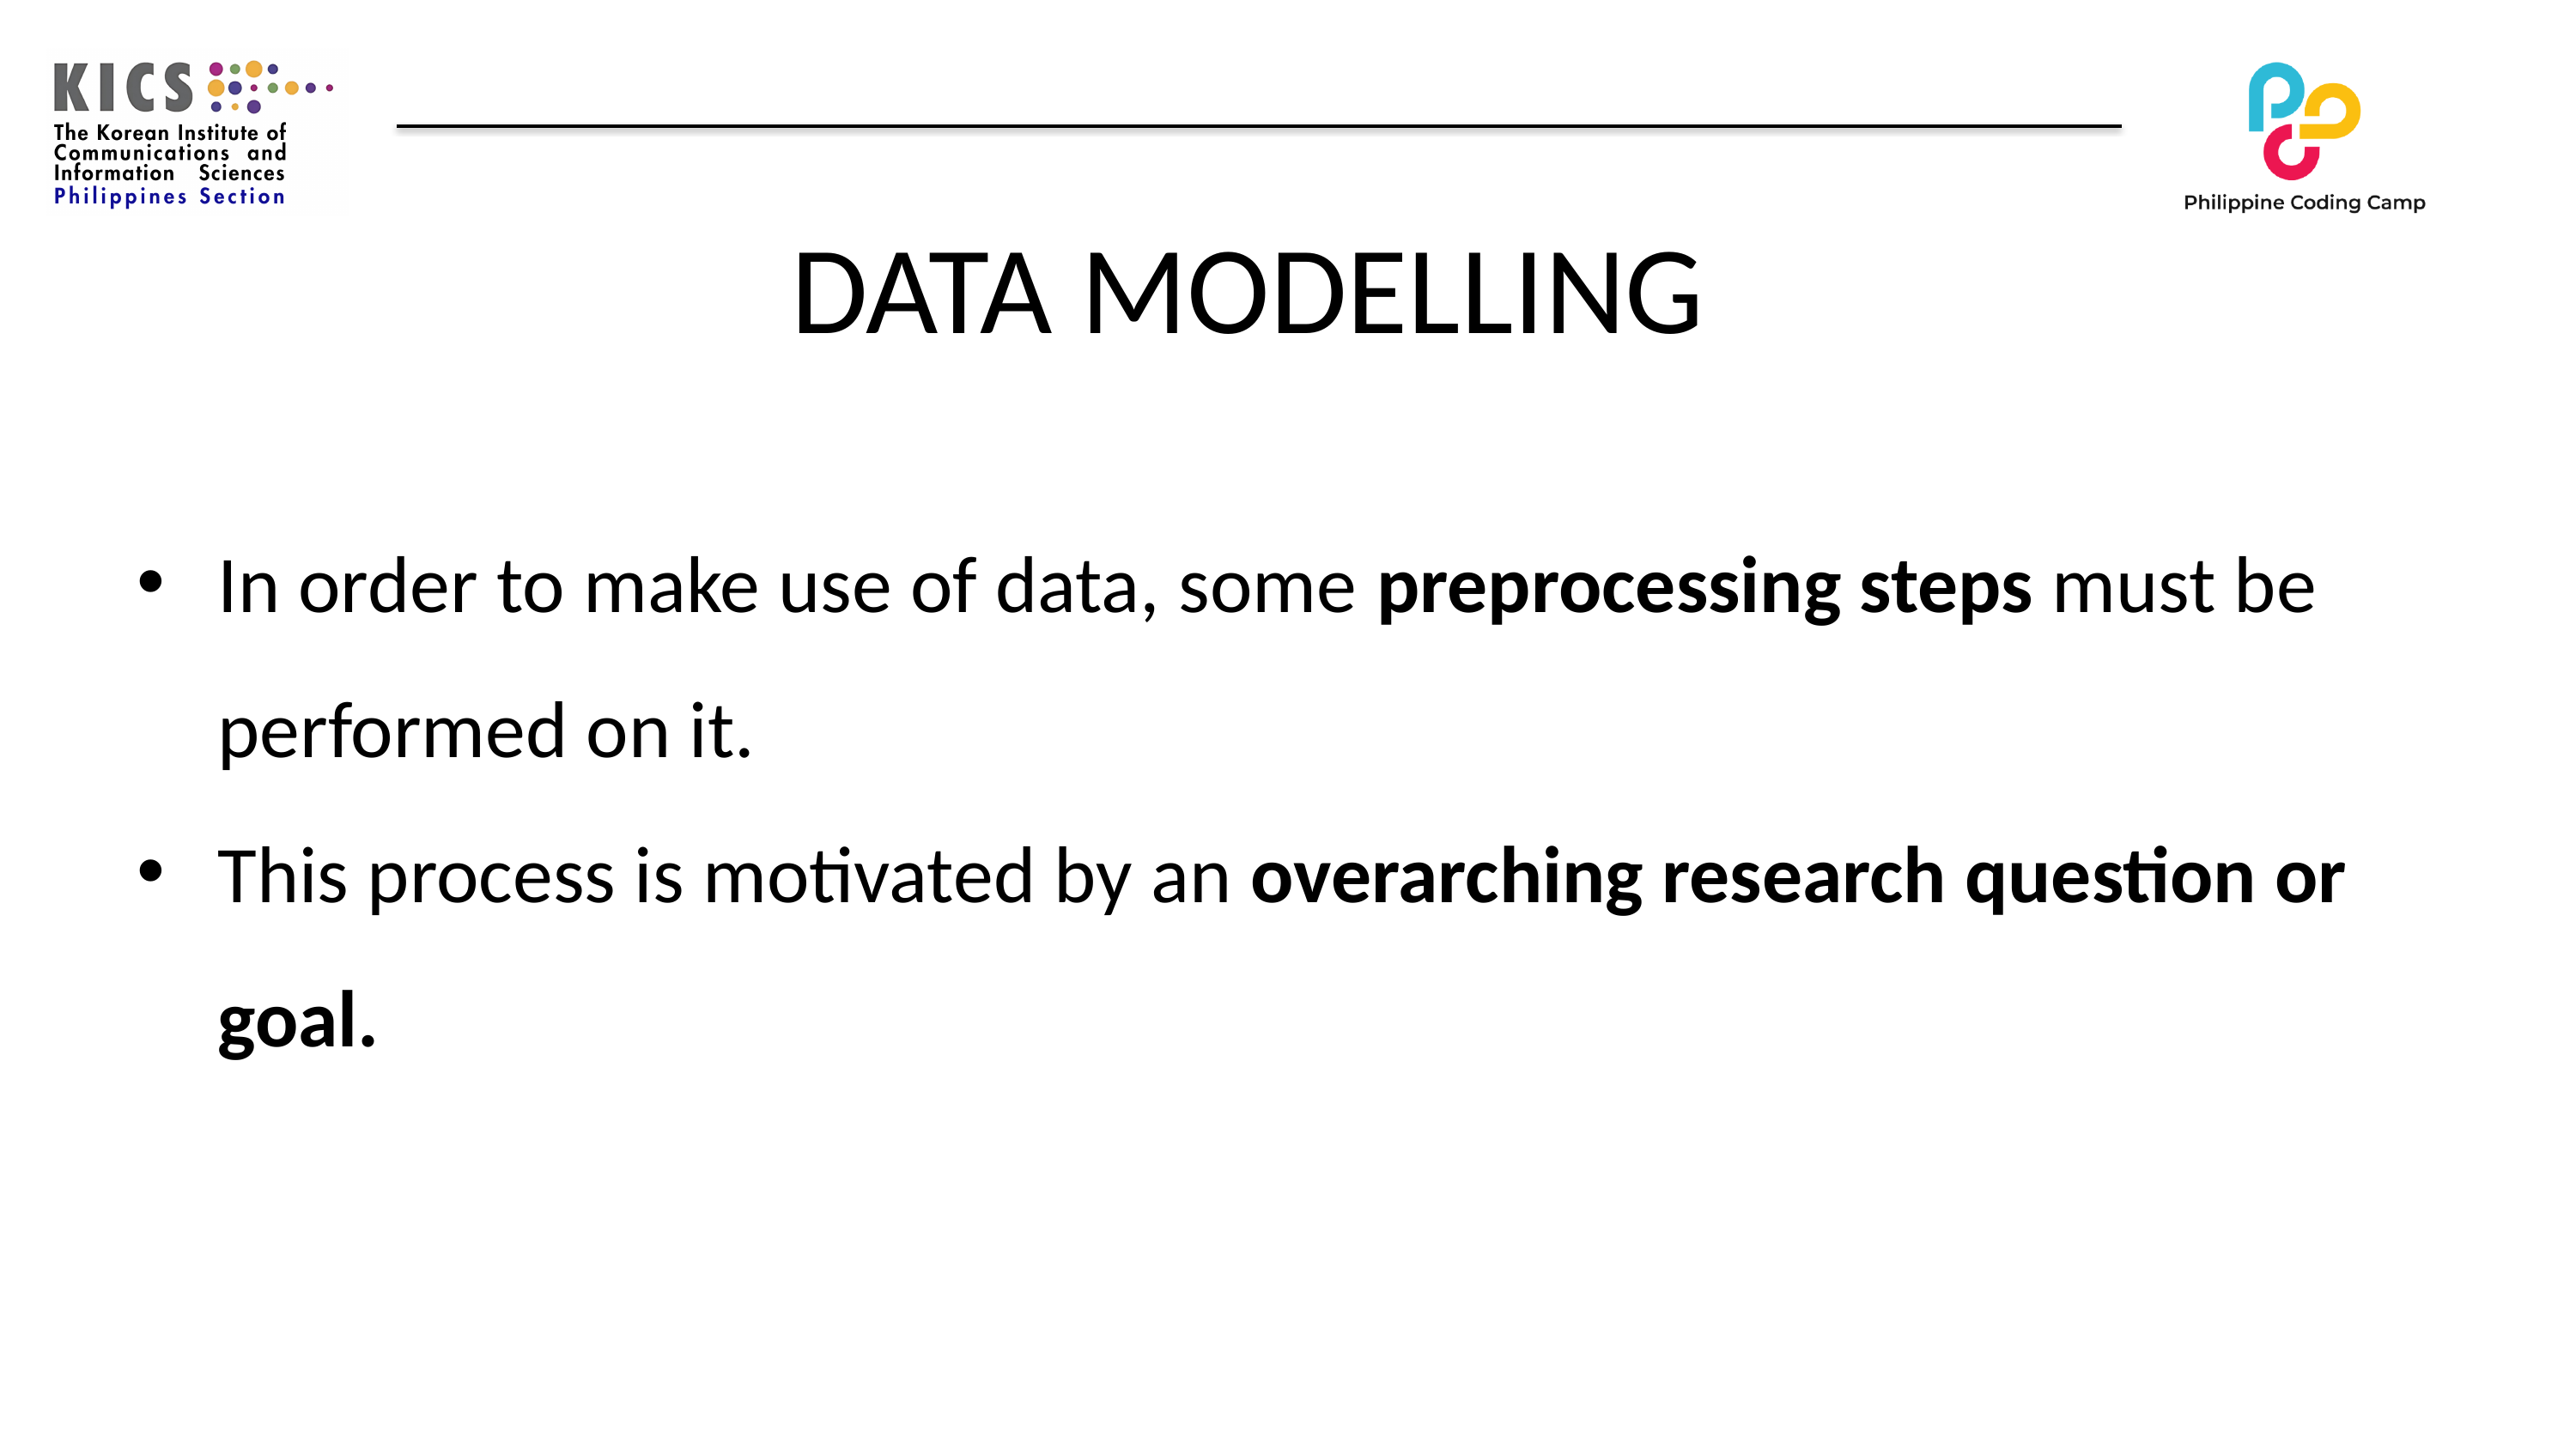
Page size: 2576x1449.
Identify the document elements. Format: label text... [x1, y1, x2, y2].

text_box DATA MODELLING [191, 202, 2306, 366]
picture [2121, 0, 2489, 276]
text_box In order to make use of data, some preprocessing steps must be performed on it. This process is motivated by an overarching research question or goal. [125, 477, 2394, 1070]
picture [46, 48, 349, 216]
